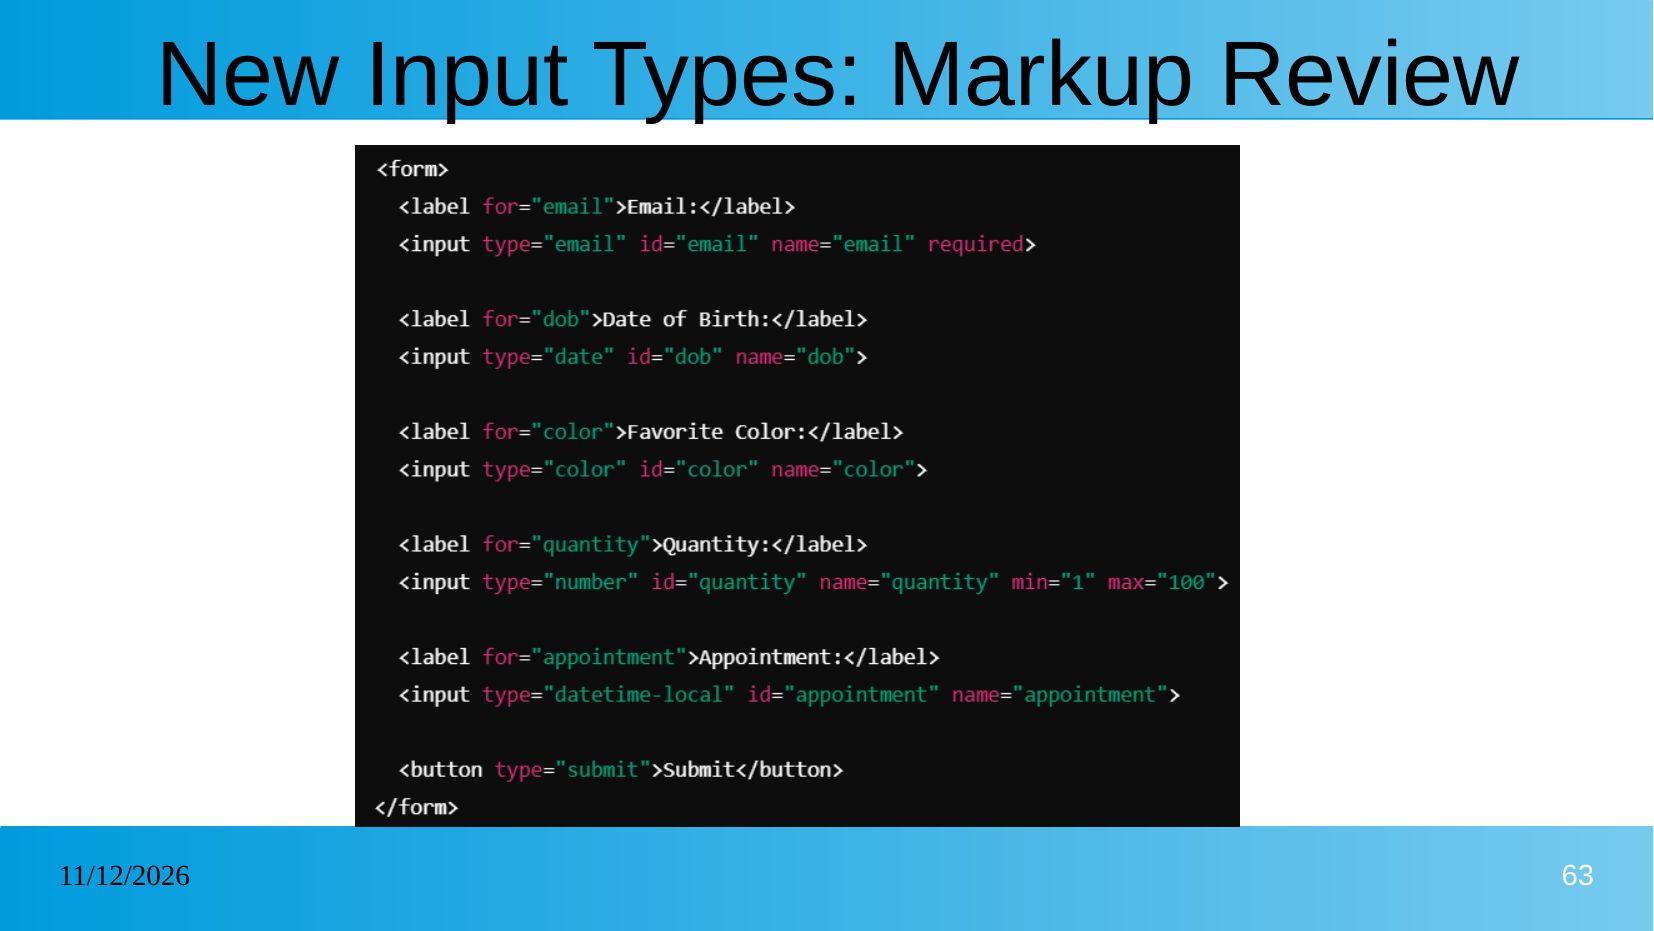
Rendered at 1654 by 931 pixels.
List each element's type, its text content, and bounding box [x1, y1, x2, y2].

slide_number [59, 856, 443, 916]
slide_number 63 [1210, 856, 1595, 916]
title New Input Types: Markup Review [59, 29, 1595, 108]
picture [354, 145, 1241, 827]
